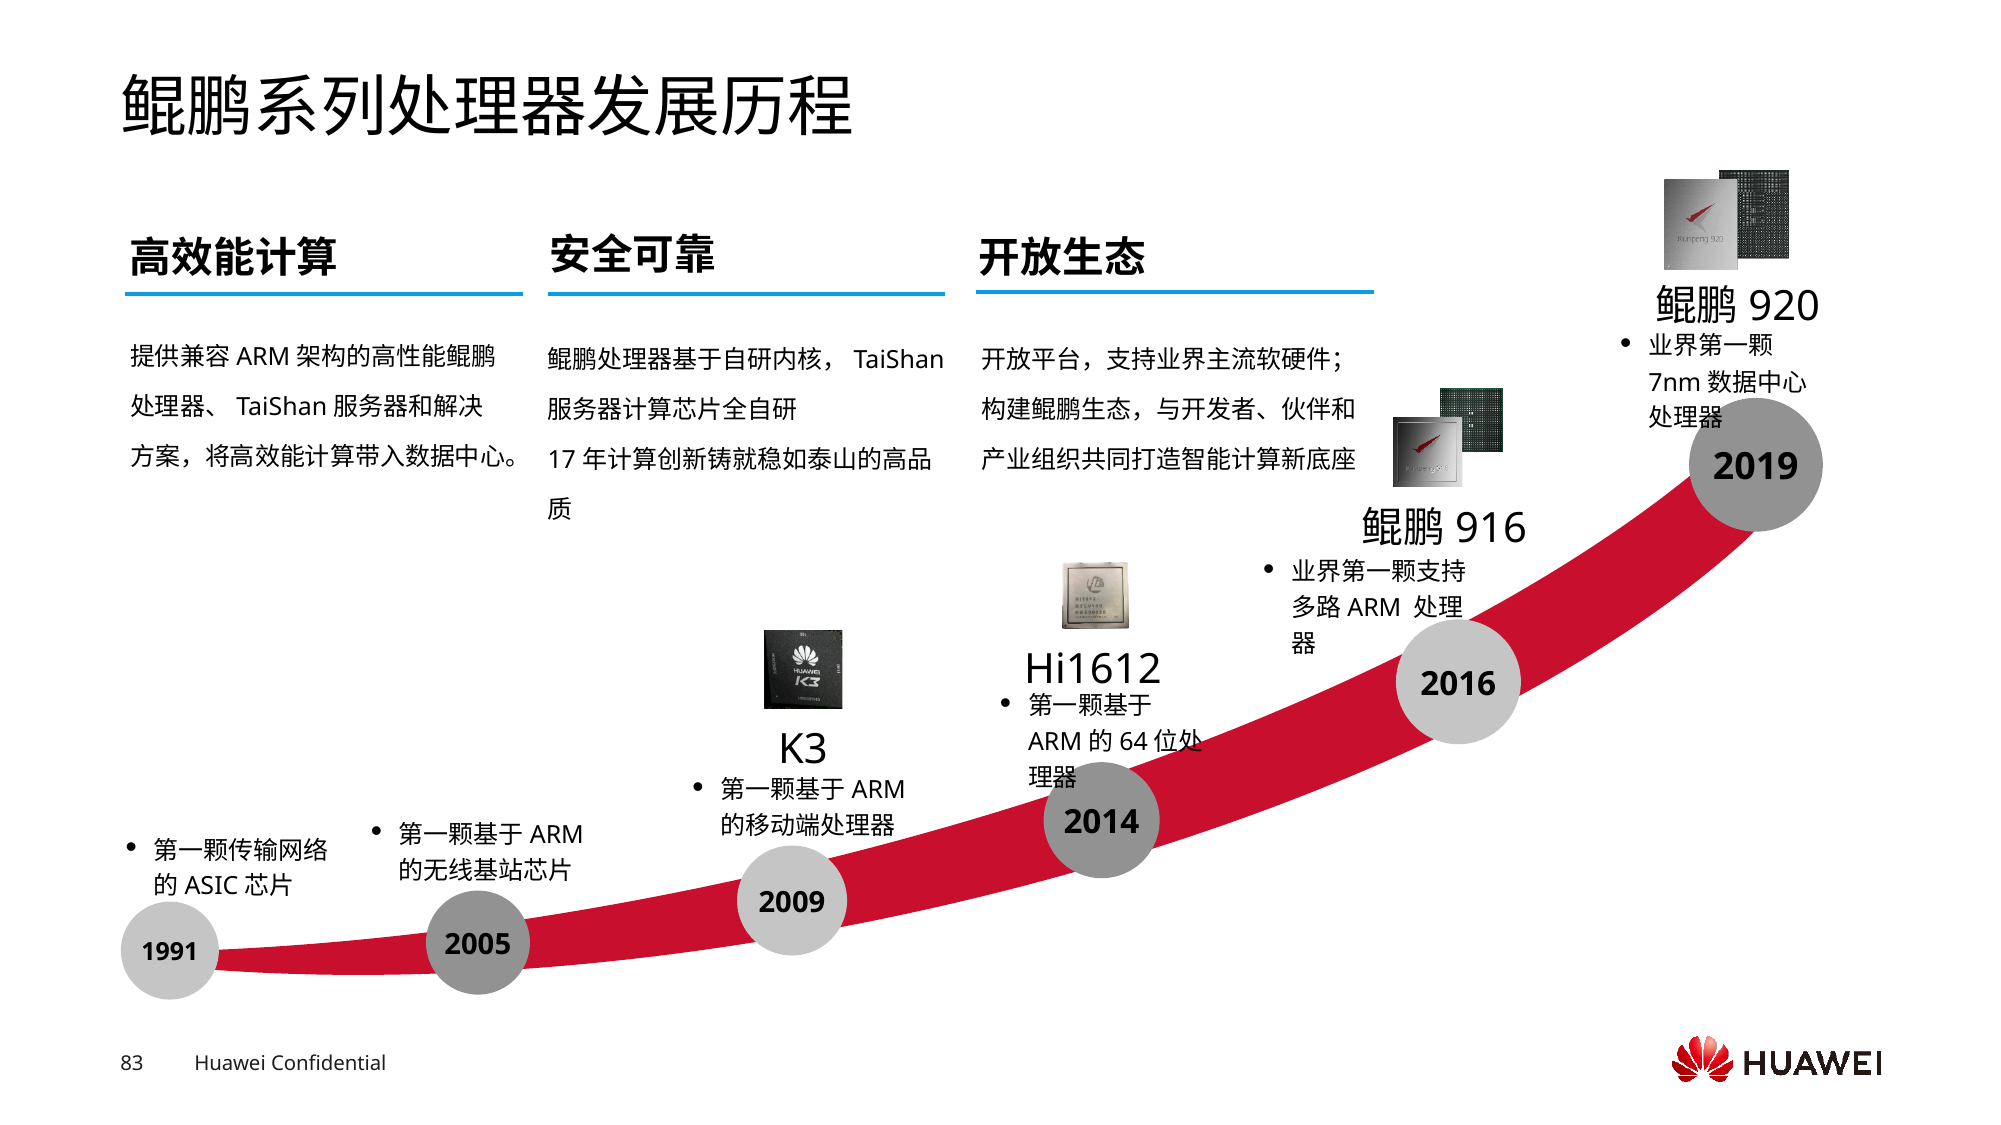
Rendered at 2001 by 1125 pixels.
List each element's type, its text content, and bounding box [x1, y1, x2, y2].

picture [757, 630, 843, 709]
text_box [848, 796, 1054, 927]
text_box 安全可靠 [534, 198, 948, 286]
text_box 第一颗基于ARM的64位处理器 [999, 683, 1212, 792]
text_box 业界第一颗7nm数据中心处理器 [1620, 341, 1833, 432]
title 鲲鹏系列处理器发展历程 [120, 73, 1880, 154]
text_box Hi1612 [937, 619, 1206, 704]
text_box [1395, 619, 1521, 745]
text_box 开放平台，支持业界主流软硬件；构建鲲鹏生态，与开发者、伙伴和产业组织共同打造智能计算新底座 [969, 316, 1374, 481]
text_box 第一颗传输网络的ASIC芯片 [125, 828, 337, 901]
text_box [425, 890, 530, 995]
text_box [1486, 475, 1756, 697]
text_box 鲲鹏920 [1568, 257, 1905, 341]
text_box [530, 878, 737, 970]
text_box 鲲鹏916 [1346, 493, 1542, 558]
text_box 第一颗基于ARM的无线基站芯片 [370, 812, 594, 885]
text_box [1689, 397, 1823, 532]
text_box K3 [691, 699, 960, 784]
text_box 提供兼容ARM架构的高性能鲲鹏处理器、TaiShan服务器和解决方案，将高效能计算带入数据中心。 [115, 313, 523, 479]
text_box 鲲鹏处理器基于自研内核，TaiShan服务器计算芯片全自研 17年计算创新铸就稳如泰山的高品质 [532, 316, 969, 531]
text_box 业界第一颗支持多路ARM 处理器 [1263, 549, 1486, 658]
picture [1672, 1036, 1881, 1082]
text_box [737, 845, 848, 956]
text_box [1043, 762, 1160, 879]
picture [1664, 170, 1789, 270]
text_box 第一颗基于ARM的移动端处理器 [692, 784, 912, 840]
picture [1385, 370, 1512, 503]
picture [1062, 562, 1129, 629]
text_box [1160, 658, 1424, 848]
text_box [120, 901, 219, 1000]
text_box 高效能计算 [115, 201, 529, 289]
text_box [219, 931, 425, 976]
text_box 开放生态 [964, 201, 1377, 289]
